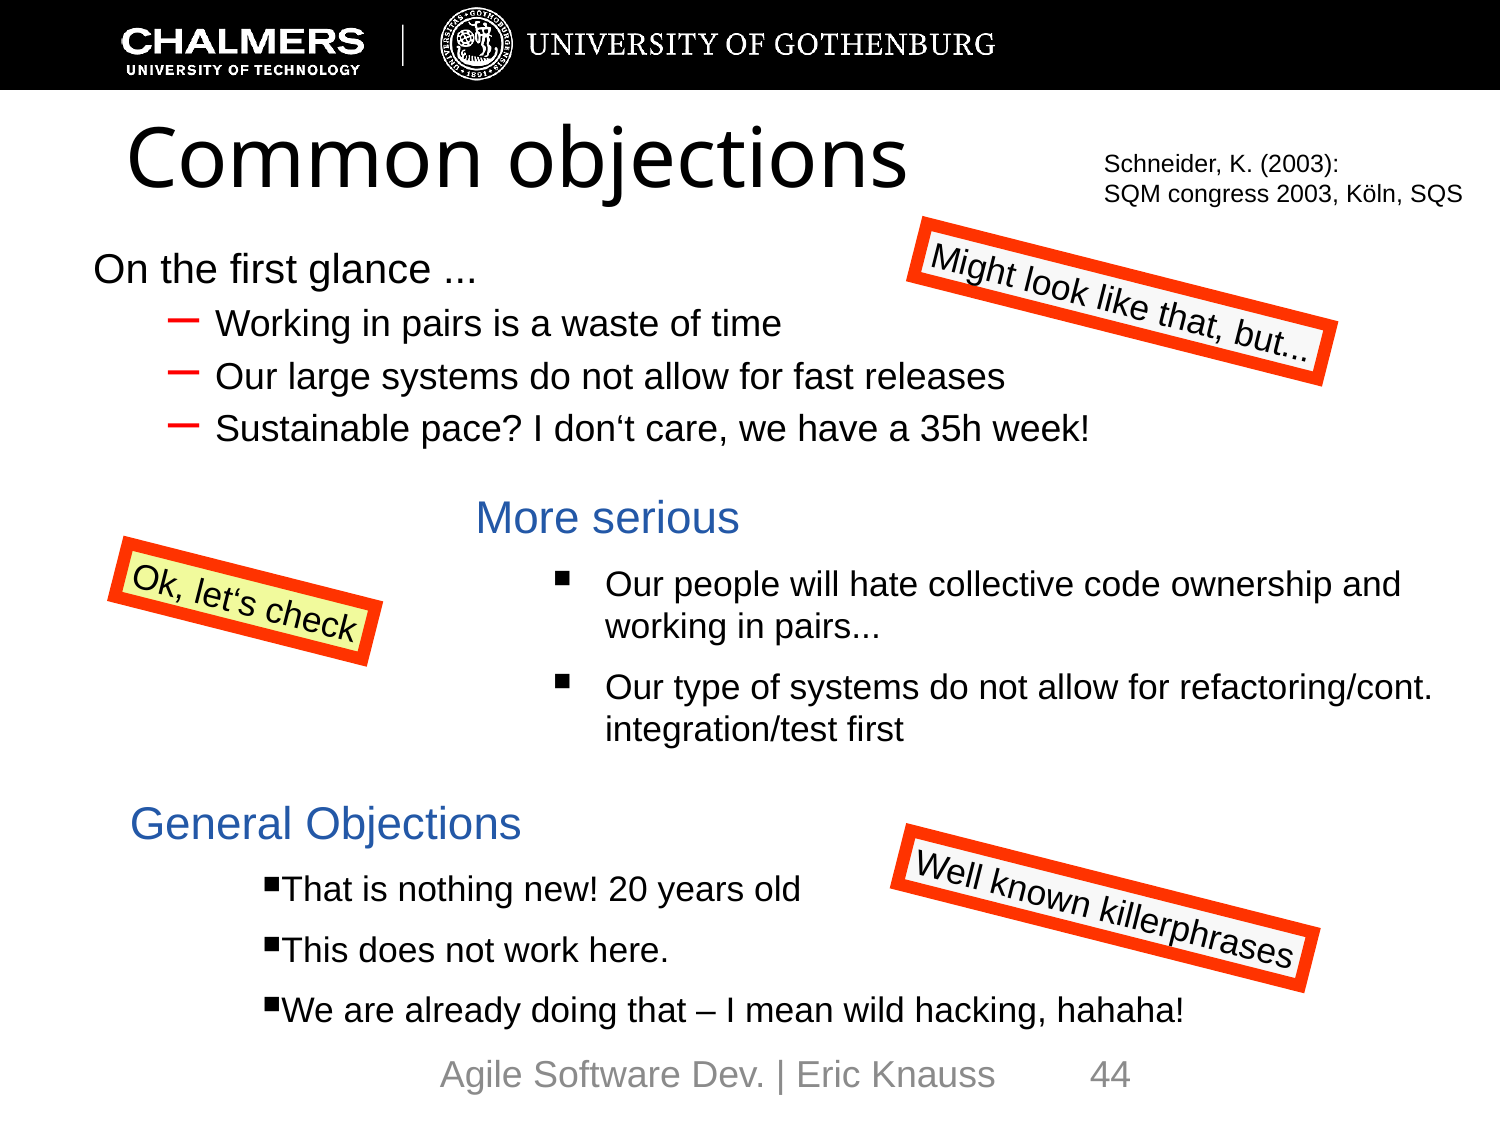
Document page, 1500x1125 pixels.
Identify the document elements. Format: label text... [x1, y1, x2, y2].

text_box Well known killerphrases [1275, 922, 1314, 986]
text_box Agile Software Dev. | Eric Knauss [425, 1042, 1074, 1103]
text_box Schneider, K. (2003): SQM congress 2003, Köln, SQS [1089, 140, 1479, 216]
picture [112, 7, 999, 84]
text_box Ok, let‘s check [114, 543, 376, 660]
title Common objections [112, 98, 1388, 211]
text_box General Objections That is nothing new! 20 years old This does not work here. We are already doing that – I mean wild hacking, hahaha! [40, 787, 1275, 1036]
text_box Might look like that, but... [913, 223, 1331, 380]
text_box More serious Our people will hate collective code ownership and working in pairs... Our type of systems do not allow for refactoring/cont. integration/test first [434, 482, 1475, 816]
text_box 44 [1074, 1042, 1425, 1103]
list On the first glance ... Working in pairs is a waste of time Our large systems do not allow for fast releases Sustainable pace? I don‘t care, we have a 35h week! [80, 235, 1465, 493]
